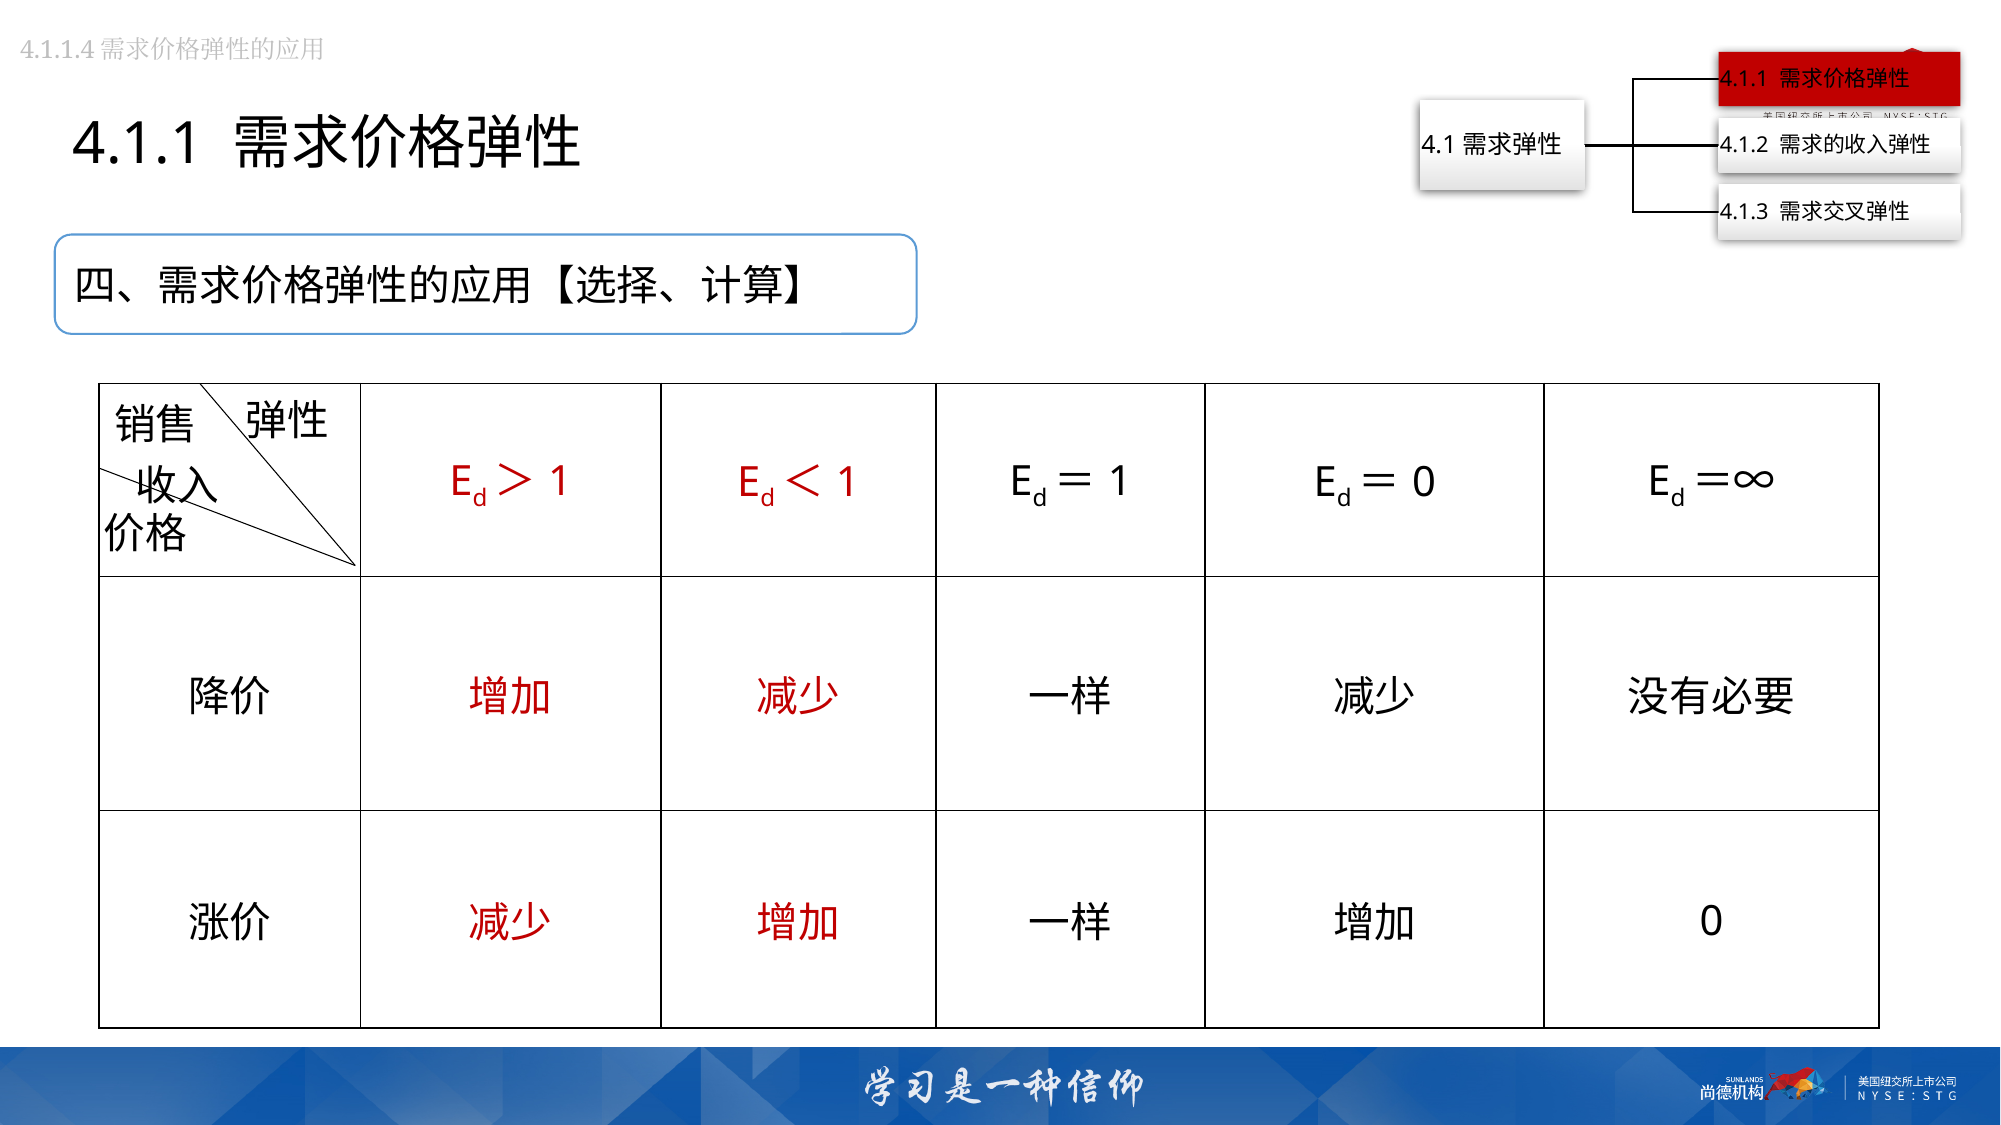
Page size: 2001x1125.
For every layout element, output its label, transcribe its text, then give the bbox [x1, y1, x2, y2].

table_cell 没有必要 [1545, 577, 1878, 810]
table_cell 一样 [937, 577, 1204, 810]
table_cell 一样 [937, 811, 1204, 1027]
table_cell 增加 [361, 577, 660, 810]
picture [0, 1047, 2001, 1125]
table_header Ed＝1 [937, 384, 1204, 576]
table_cell 减少 [361, 811, 660, 1027]
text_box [199, 383, 356, 468]
table_cell 降价 [100, 577, 360, 810]
table_cell 减少 [662, 577, 935, 810]
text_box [1405, 16, 2000, 275]
table_header Ed＜1 [662, 384, 935, 576]
table_header Ed＞1 [361, 384, 660, 576]
table_header 销售 收入 [100, 384, 360, 576]
text_box 四、需求价格弹性的应用【选择、计算】 [53, 233, 918, 335]
table_cell 增加 [1206, 811, 1543, 1027]
table_header Ed＝∞ [1545, 384, 1878, 576]
table_cell 减少 [1206, 577, 1543, 810]
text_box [99, 468, 356, 566]
text_box 4.1.1 需求价格弹性 [54, 95, 837, 184]
text_box 价格 [88, 499, 99, 565]
table_cell 0 [1545, 811, 1878, 1027]
text_box 4.1.1.4需求价格弹性的应用 [5, 25, 341, 71]
table_header Ed＝0 [1206, 384, 1543, 576]
table_cell 增加 [662, 811, 935, 1027]
table_cell 涨价 [100, 811, 360, 1027]
